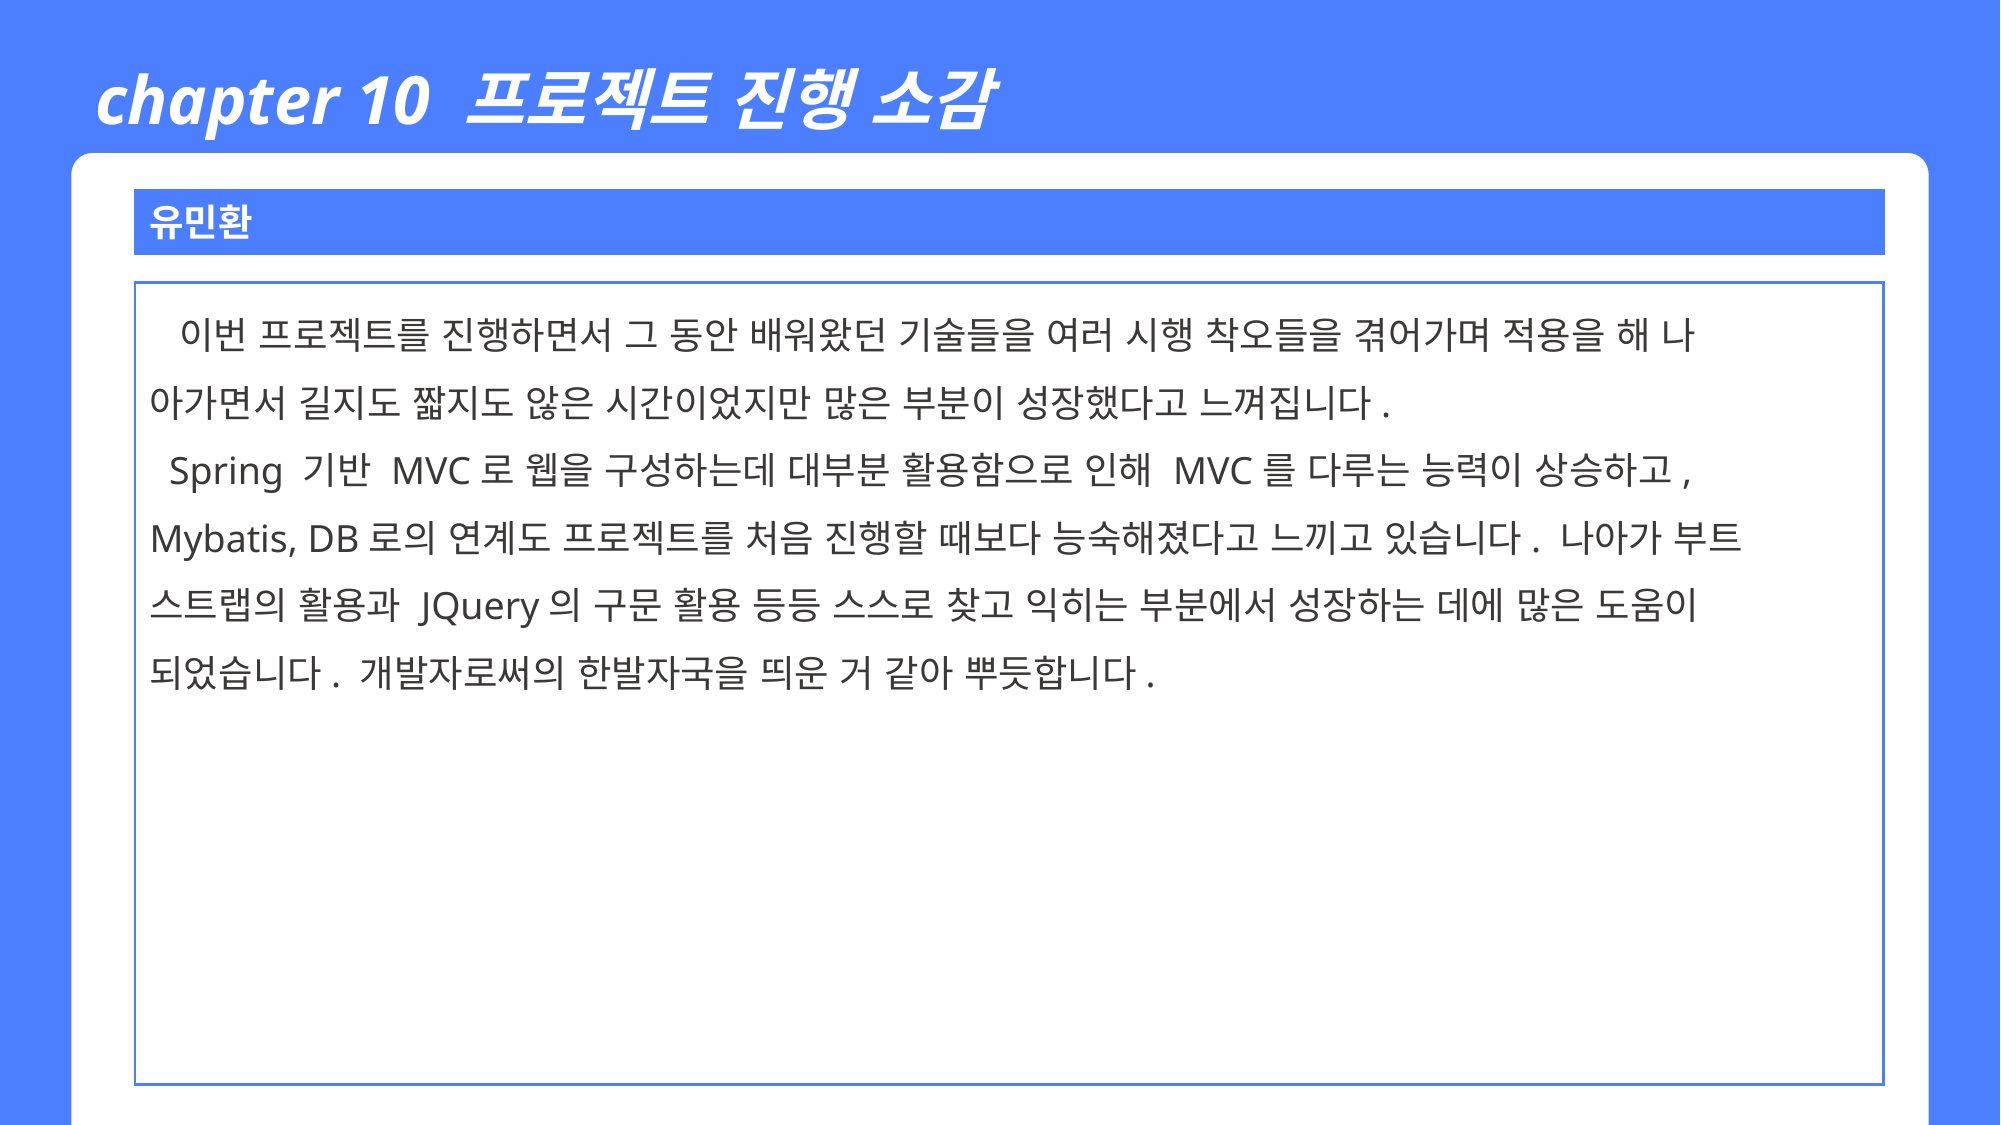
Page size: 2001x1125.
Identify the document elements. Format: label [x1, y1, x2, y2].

text_box [0, 0, 2000, 1125]
text_box [134, 281, 1885, 1085]
text_box [134, 189, 1885, 255]
